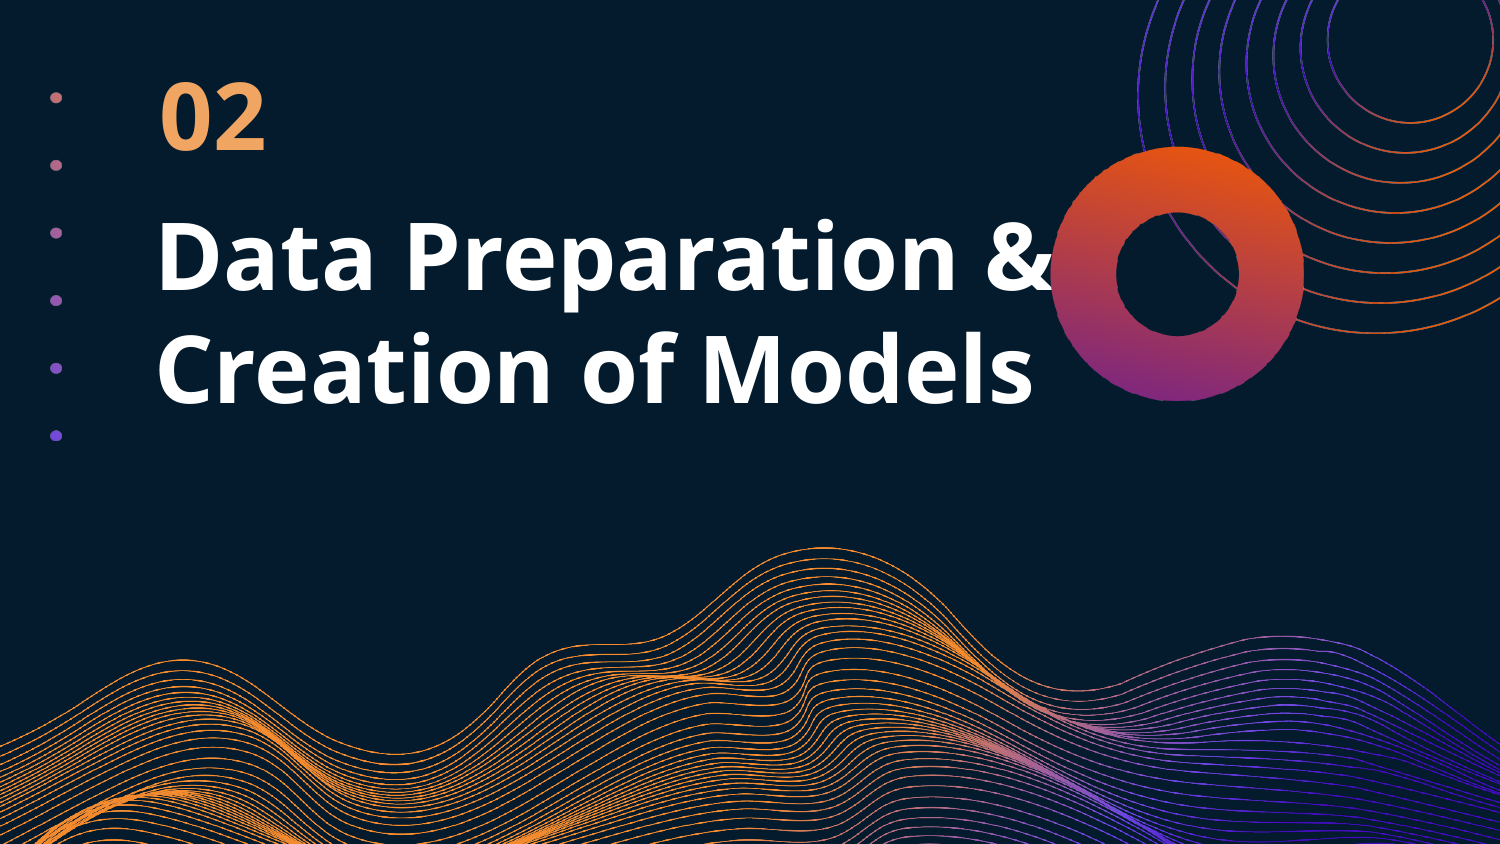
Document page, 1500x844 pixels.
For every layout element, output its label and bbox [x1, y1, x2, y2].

text_box [0, 0, 1500, 844]
